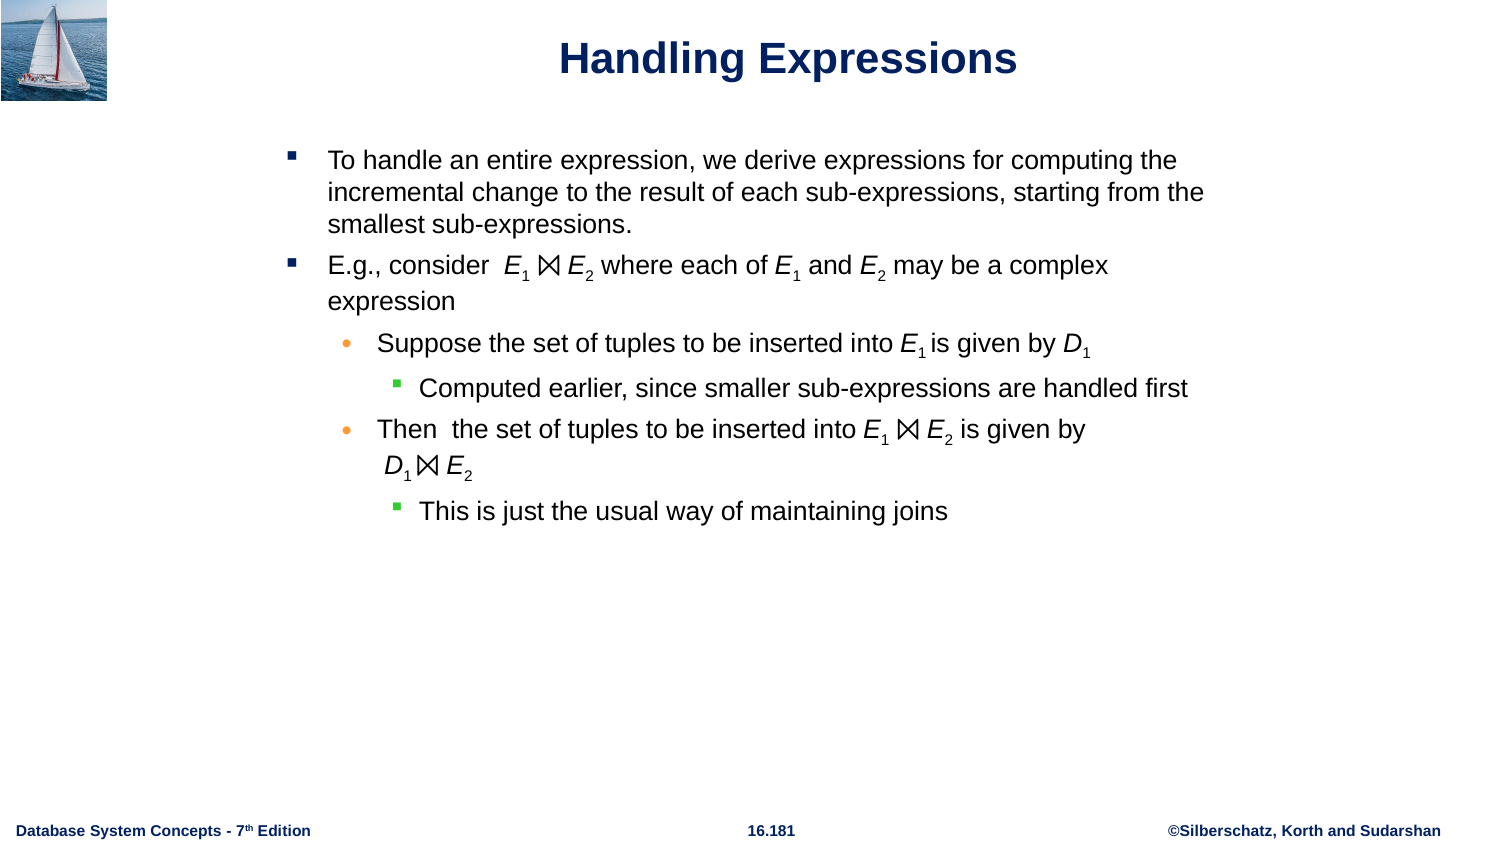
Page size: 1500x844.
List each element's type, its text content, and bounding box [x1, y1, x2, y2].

list To handle an entire expression, we derive expressions for computing the incremental change to the result of each sub-expressions, starting from the smallest sub-expressions. E.g., consider E1 ⨝ E2 where each of E1 and E2 may be a complex expression Suppose the set of tuples to be inserted into E1 is given by D1 Computed earlier, since smaller sub-expressions are handled first Then the set of tuples to be inserted into E1 ⨝ E2 is given by D1 ⨝ E2 This is just the usual way of maintaining joins [270, 135, 1223, 797]
title Handling Expressions [125, 14, 1452, 90]
picture [1, 0, 107, 101]
